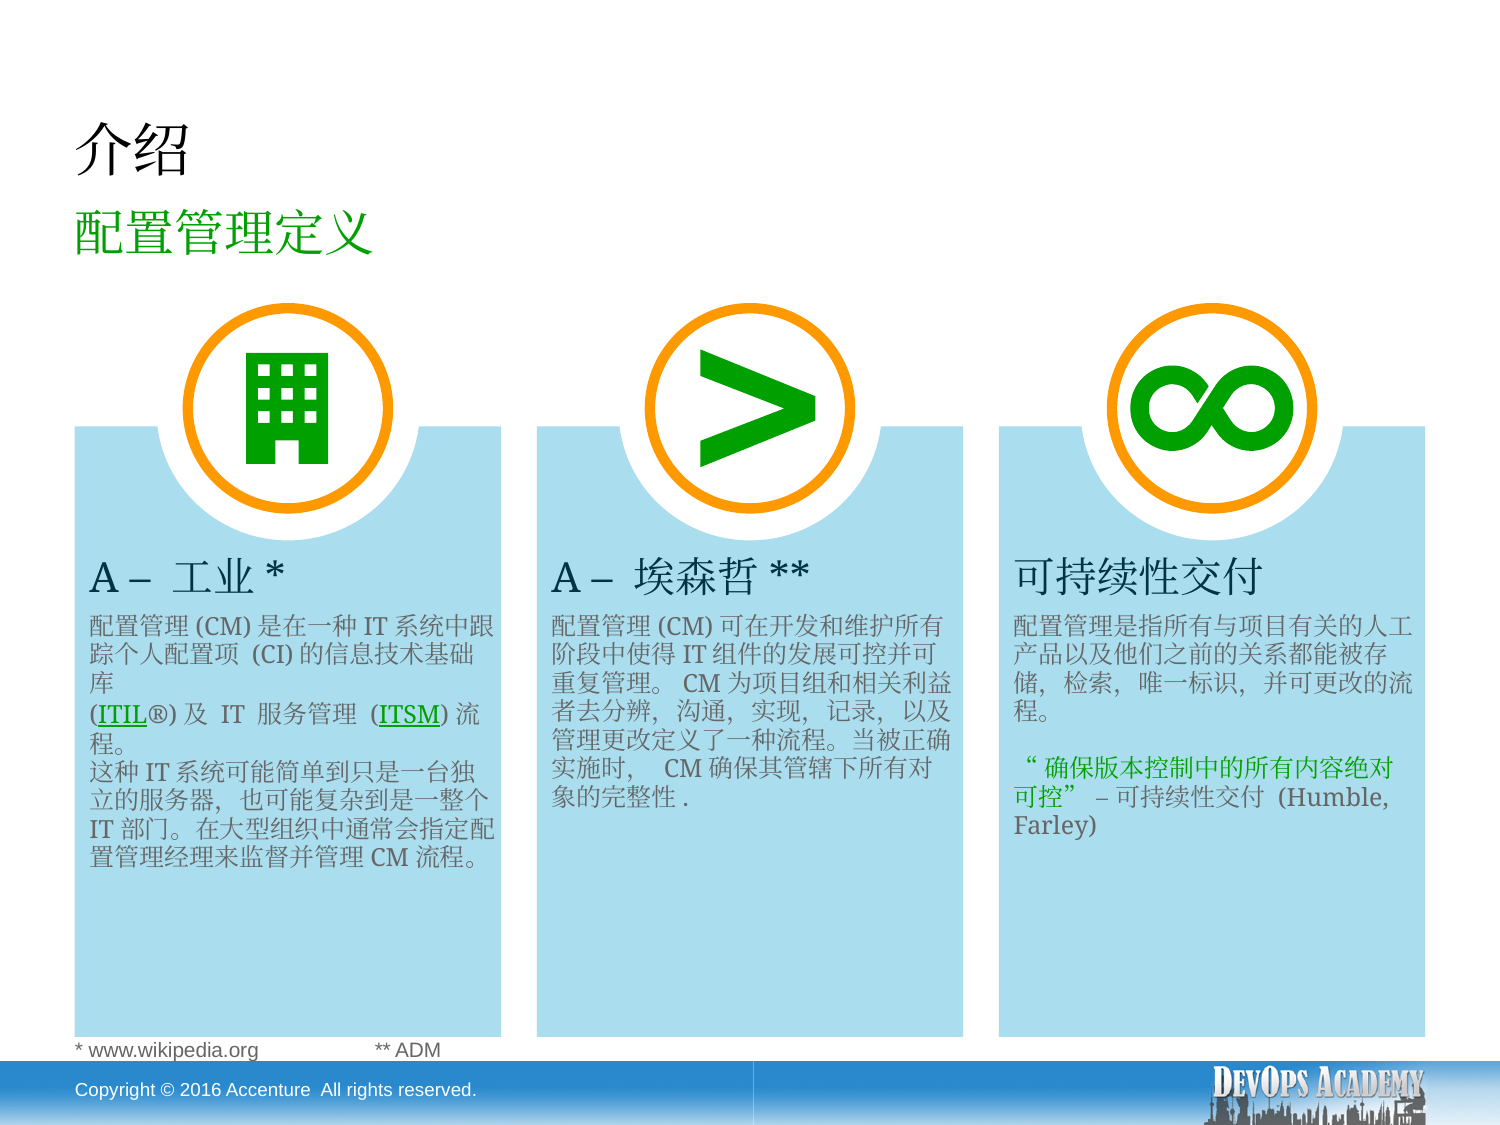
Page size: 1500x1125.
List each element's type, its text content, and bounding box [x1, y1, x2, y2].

list 配置管理定义 [74, 193, 1426, 259]
title 介绍 [74, 19, 1426, 184]
text_box * www.wikipedia.org ** ADM [74, 1037, 1436, 1063]
text_box A – 埃森哲** 配置管理(CM)可在开发和维护所有阶段中使得IT组件的发展可控并可重复管理。CM为项目组和相关利益者去分辨，沟通，实现，记录，以及管理更改定义了一种流程。当被正确实施时， CM确保其管辖下所有对象的完整性. [536, 426, 964, 1037]
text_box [649, 308, 851, 509]
picture [0, 1061, 1500, 1125]
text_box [1111, 308, 1313, 509]
text_box A – 工业* 配置管理(CM)是在一种IT系统中跟踪个人配置项 (CI)的信息技术基础库 (ITIL®)及 IT 服务管理 (ITSM)流程。 这种IT系统可能简单到只是一台独立的服务器，也可能复杂到是一整个IT部门。在大型组织中通常会指定配置管理经理来监督并管理CM流程。 [74, 426, 502, 1037]
footer Copyright © 2016 Accenture All rights reserved. [74, 1078, 666, 1100]
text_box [187, 308, 389, 509]
text_box 可持续性交付 配置管理是指所有与项目有关的人工产品以及他们之前的关系都能被存储，检索，唯一标识，并可更改的流程。 “确保版本控制中的所有内容绝对可控” – 可持续性交付 (Humble, Farley) [998, 426, 1426, 1037]
